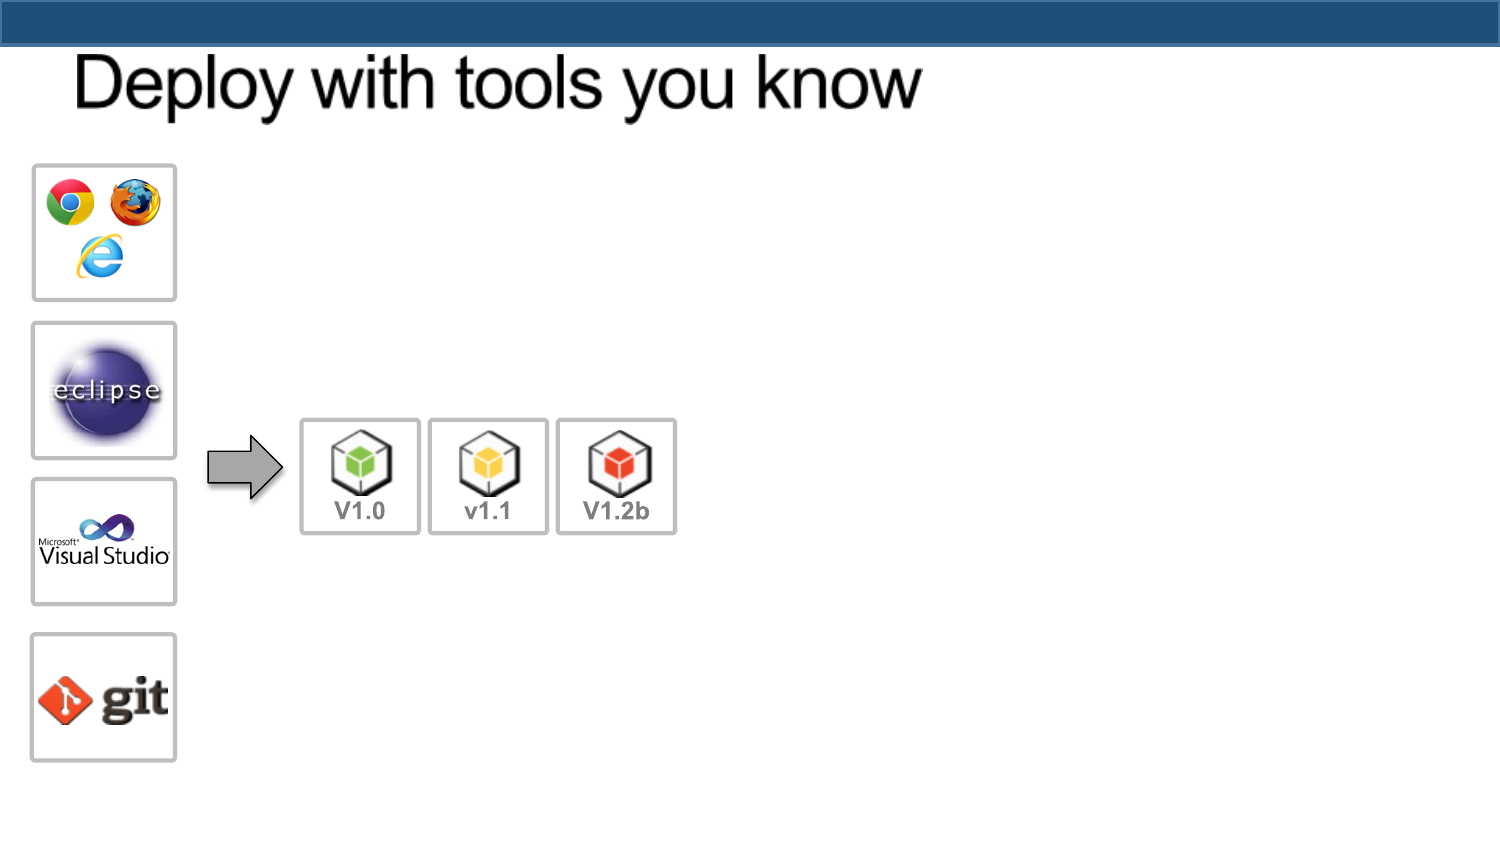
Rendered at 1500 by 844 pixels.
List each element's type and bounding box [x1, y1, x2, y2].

text_box [335, 504, 350, 520]
picture [200, 429, 291, 511]
text_box [479, 505, 488, 520]
picture [38, 675, 168, 725]
picture [76, 54, 924, 125]
text_box [33, 165, 176, 301]
text_box [636, 507, 650, 520]
text_box [372, 504, 385, 520]
picture [72, 231, 124, 281]
text_box [32, 322, 176, 459]
text_box [464, 506, 478, 520]
text_box [429, 419, 548, 534]
text_box [500, 505, 509, 520]
text_box [557, 419, 676, 534]
text_box [301, 419, 419, 534]
text_box [621, 507, 634, 520]
text_box [352, 504, 361, 520]
picture [109, 178, 162, 228]
picture [454, 429, 523, 498]
picture [48, 334, 166, 447]
text_box [31, 634, 176, 761]
text_box [32, 479, 176, 605]
text_box [606, 507, 610, 520]
picture [44, 177, 95, 226]
picture [583, 430, 654, 499]
text_box [584, 507, 598, 520]
picture [326, 428, 395, 497]
picture [38, 514, 171, 564]
